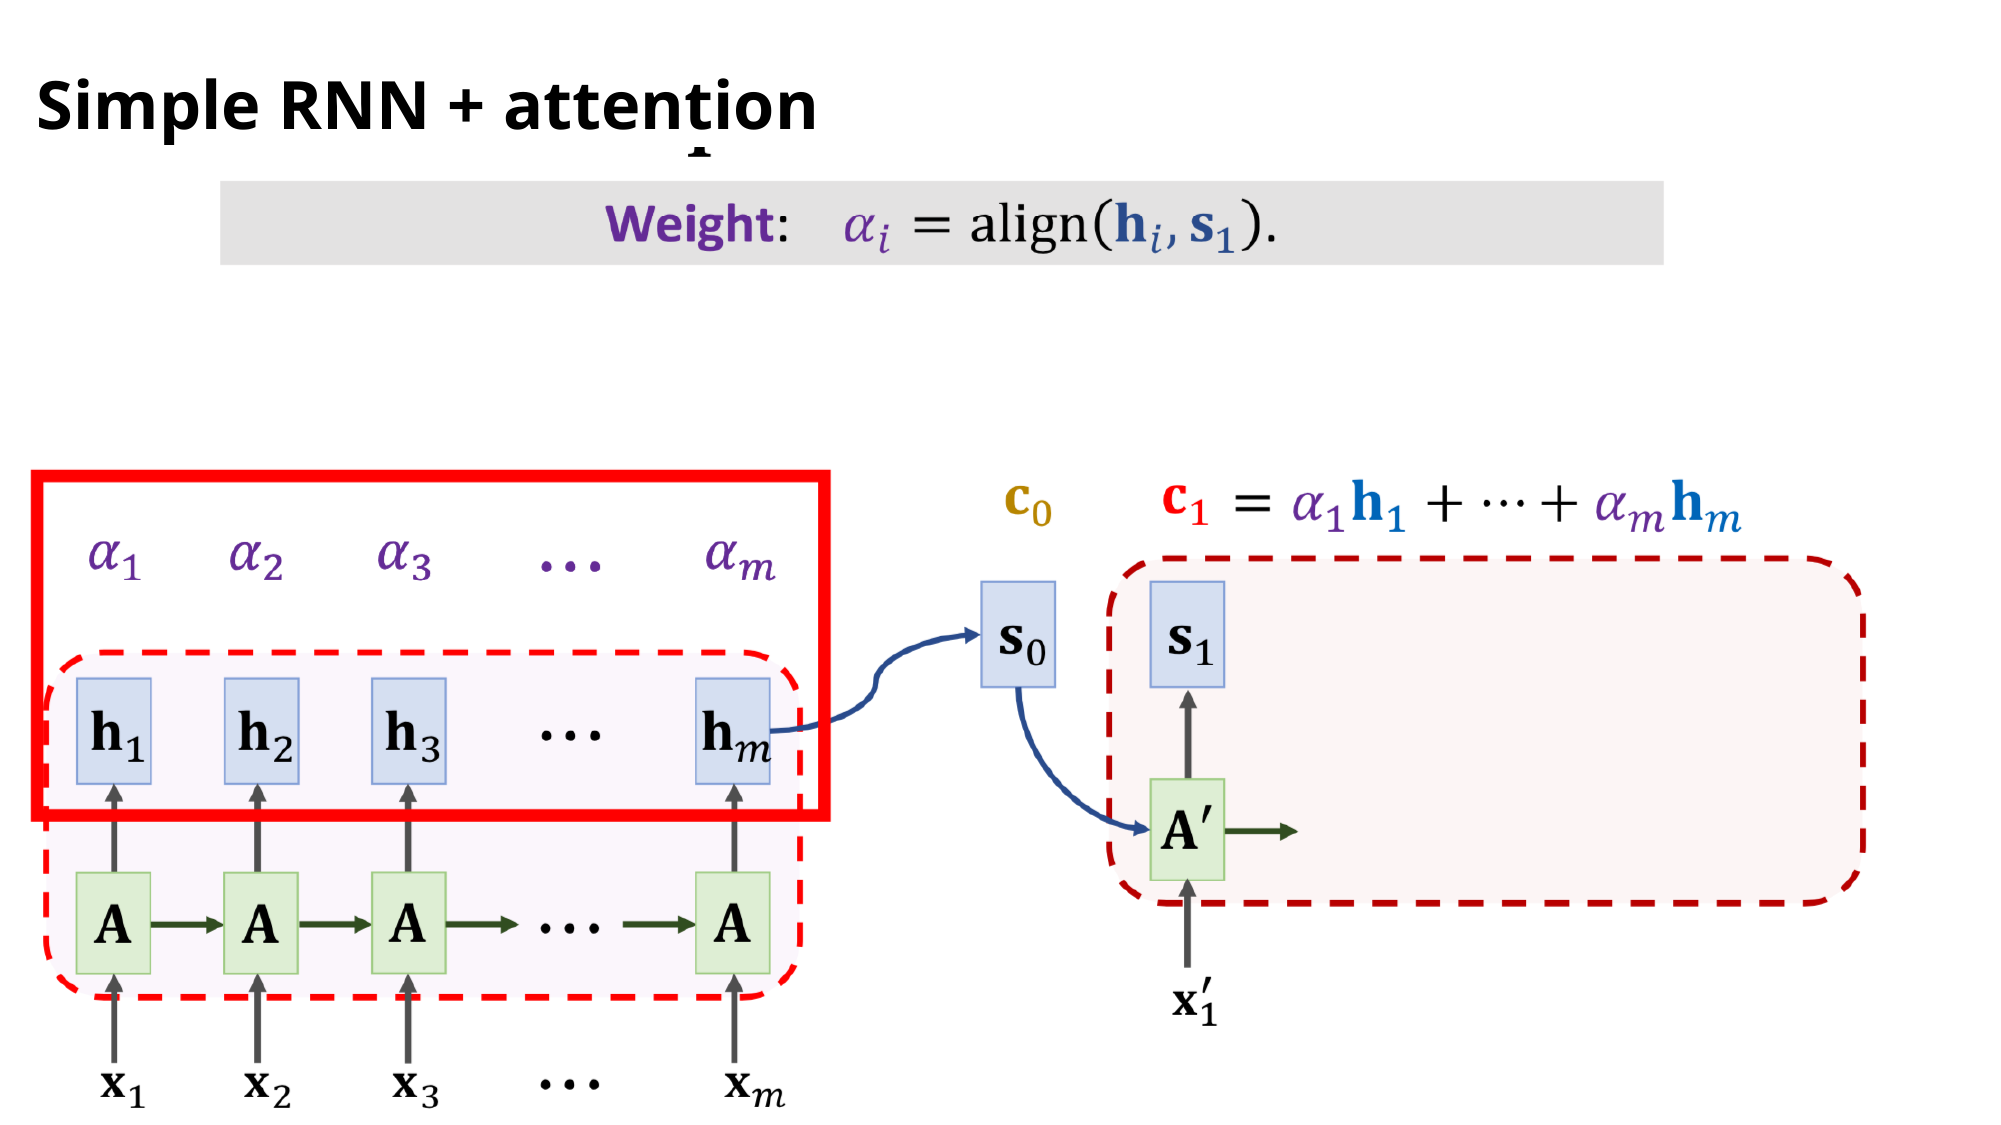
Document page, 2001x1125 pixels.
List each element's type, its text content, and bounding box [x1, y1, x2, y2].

text_box Simple RNN + attention [21, 31, 1026, 147]
picture [0, 147, 1945, 1125]
